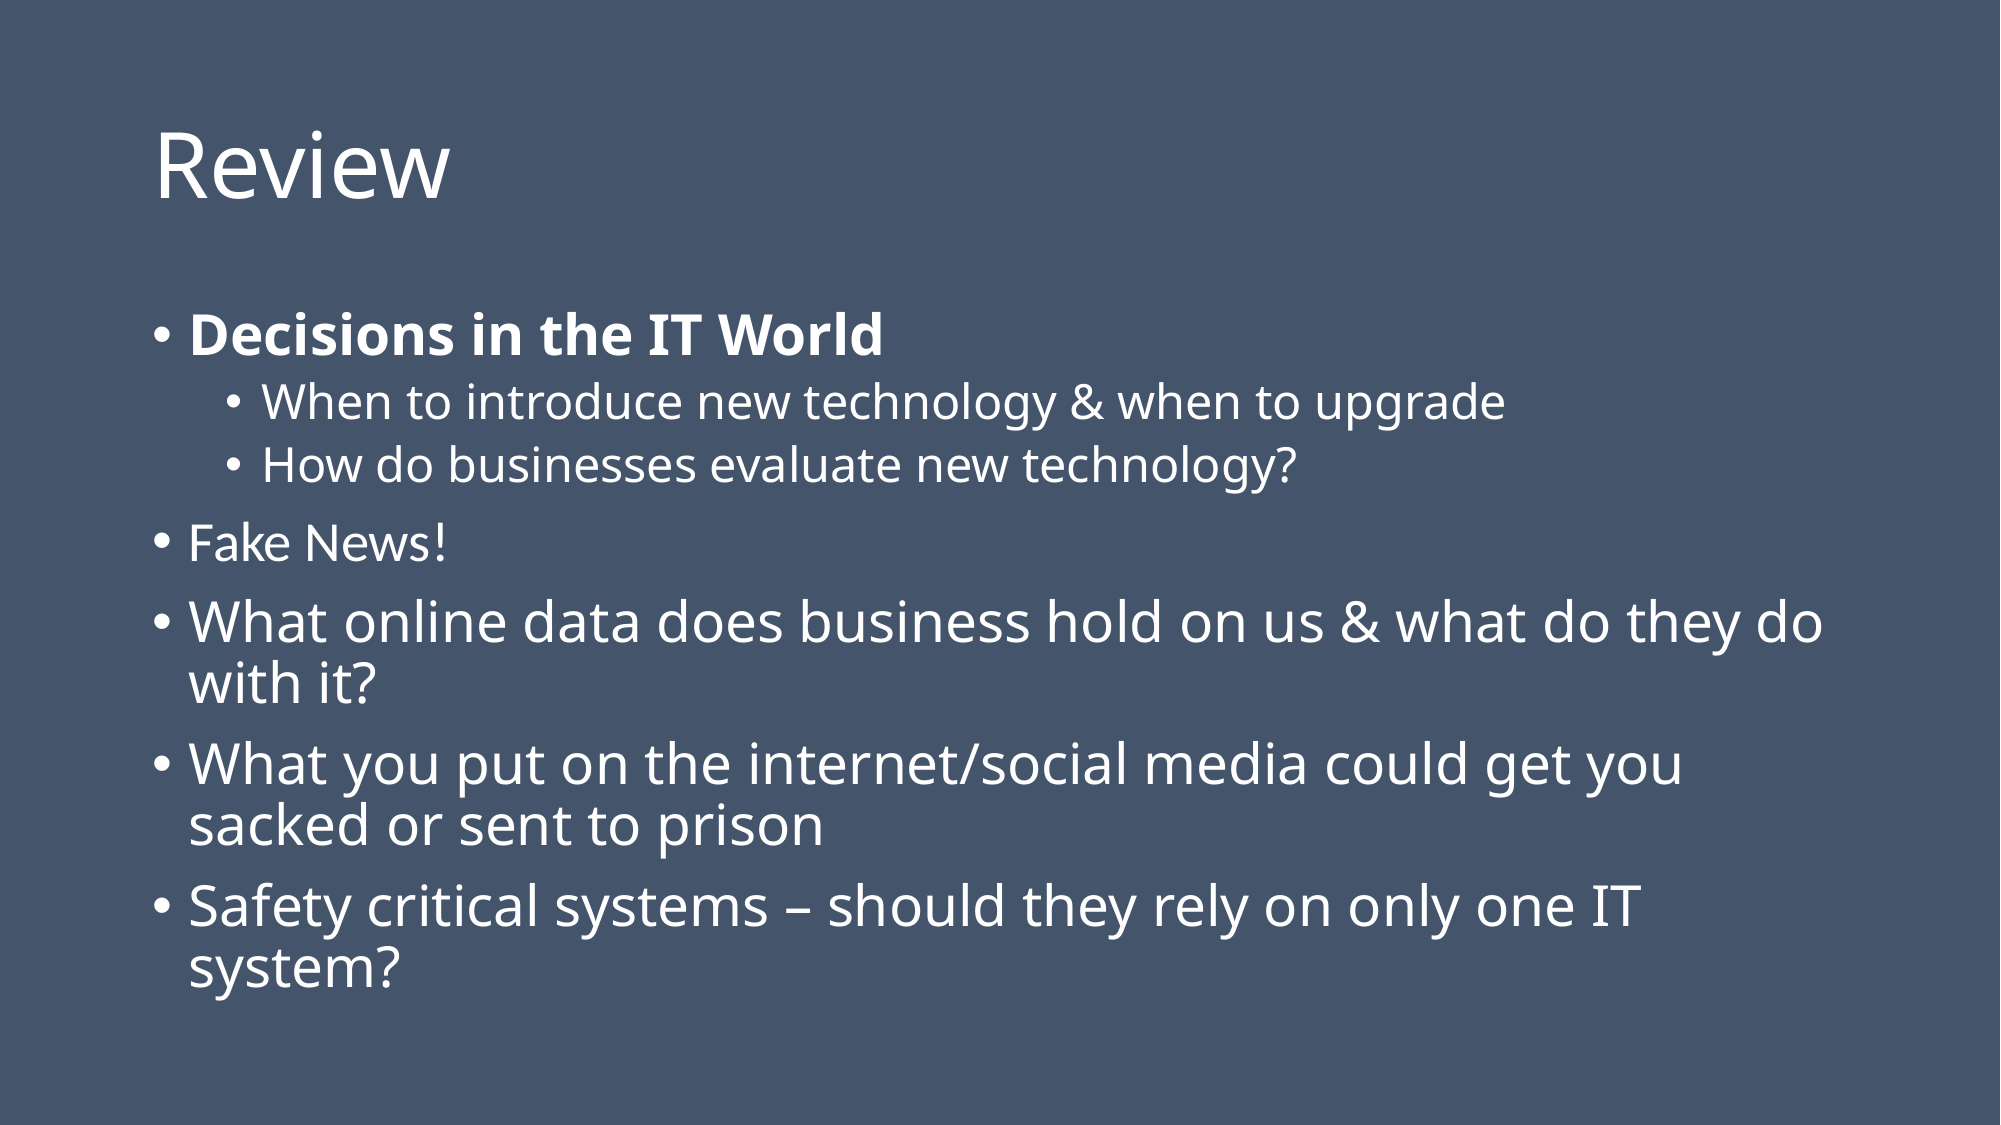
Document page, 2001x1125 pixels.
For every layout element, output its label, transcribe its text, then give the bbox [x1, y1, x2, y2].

list Decisions in the IT World When to introduce new technology & when to upgrade How do businesses evaluate new technology? Fake News! What online data does business hold on us & what do they do with it? What you put on the internet/social media could get you sacked or sent to prison Safety critical systems – should they rely on only one IT system? [137, 299, 1863, 1014]
title Review [137, 59, 1863, 278]
